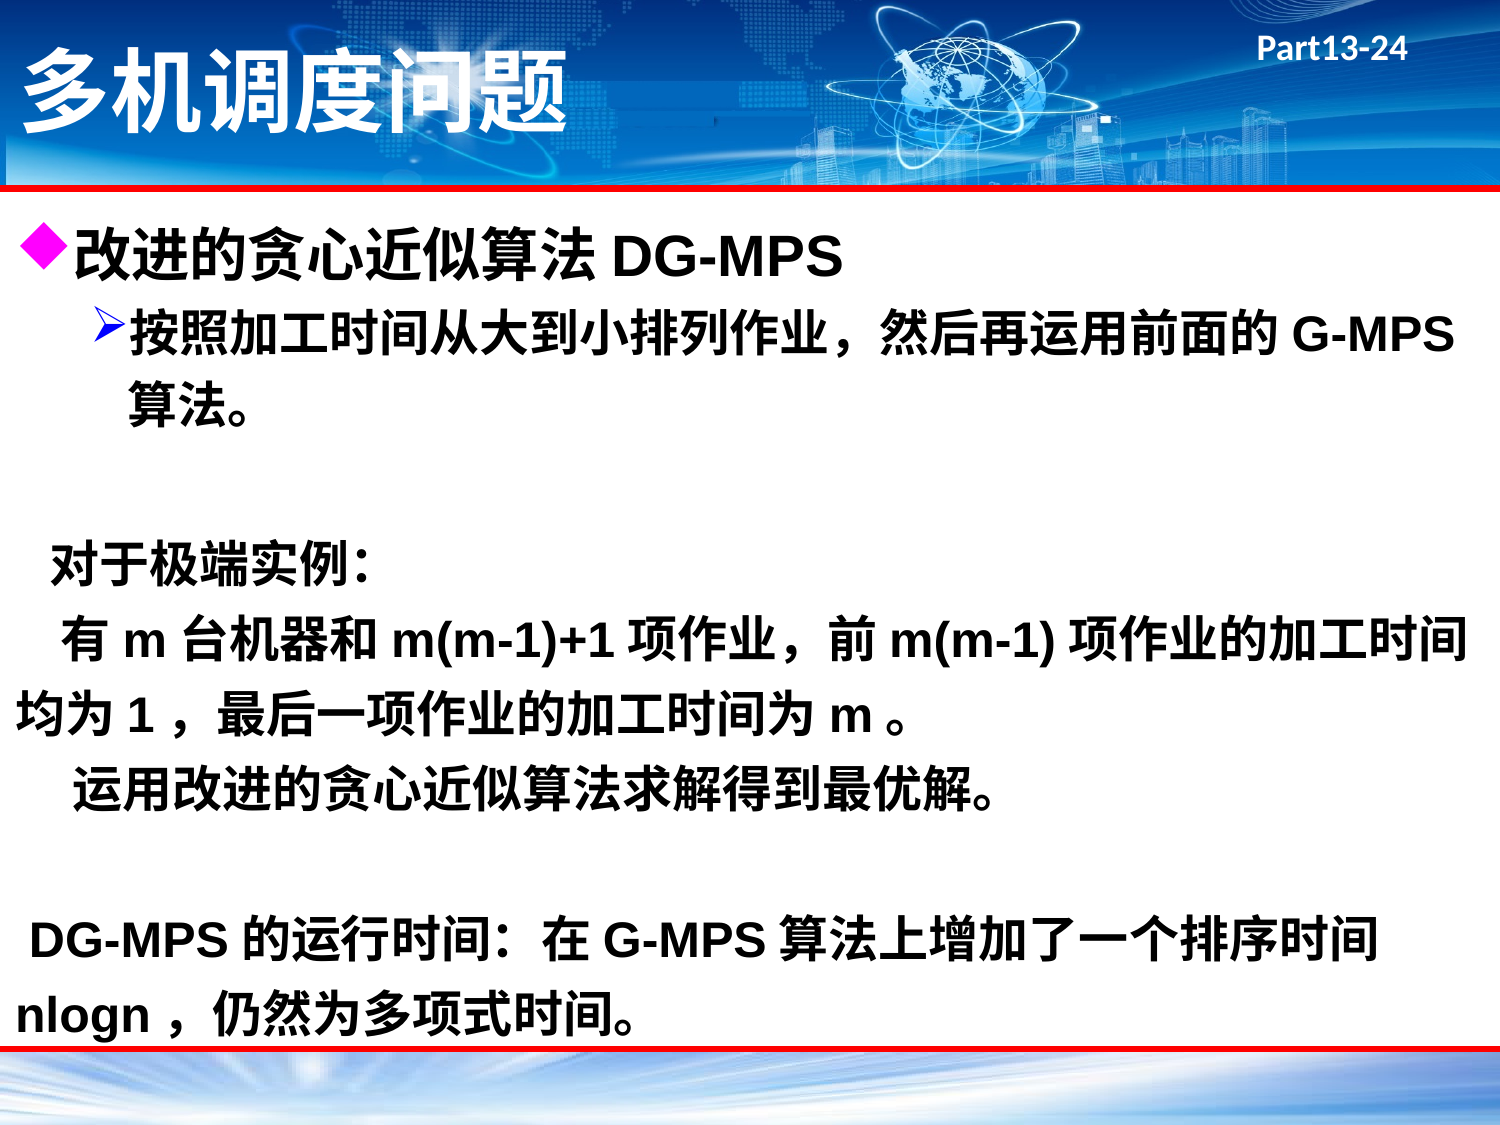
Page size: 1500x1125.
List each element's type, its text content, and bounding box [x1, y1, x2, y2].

picture [0, 1052, 1500, 1125]
picture [0, 0, 1500, 185]
title 多机调度问题 [3, 2, 1500, 189]
list 改进的贪心近似算法DG-MPS 按照加工时间从大到小排列作业，然后再运用前面的G-MPS算法。 对于极端实例： 有m台机器和m(m-1)+1项作业，前m(m-1)项作业的加工时间均为1，最后一项作业的加工时间为m。 运用改进的贪心近似算法求解得到最优解。 DG-MPS的运行时间：在G-MPS算法上增加了一个排序时间nlogn，仍然为多项式时间。 [0, 207, 1498, 1077]
